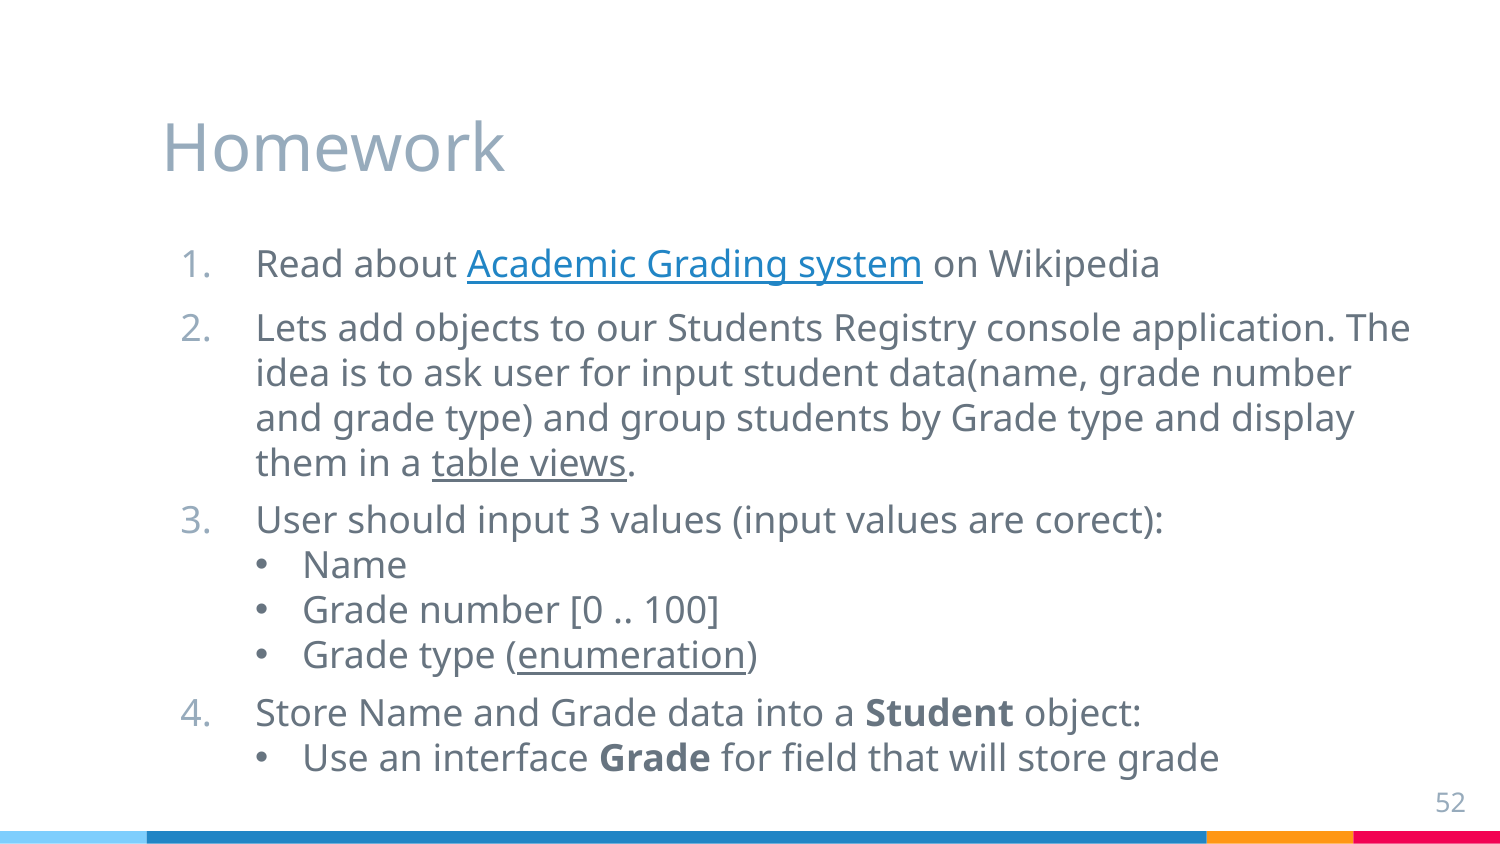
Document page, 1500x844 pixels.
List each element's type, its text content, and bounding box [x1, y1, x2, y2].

slide_number 52 [1391, 770, 1482, 822]
list Read about Academic Grading system on Wikipedia Lets add objects to our Students Registry console application. The idea is to ask user for input student data(name, grade number and grade type) and group students by Grade type and display them in a table views. User should input 3 values (input values are corect): Name Grade number [0 .. 100] Grade type (enumeration) Store Name and Grade data into a Student object: Use an interface Grade for field that will store grade [146, 225, 1437, 809]
title Homework [146, 58, 1207, 200]
